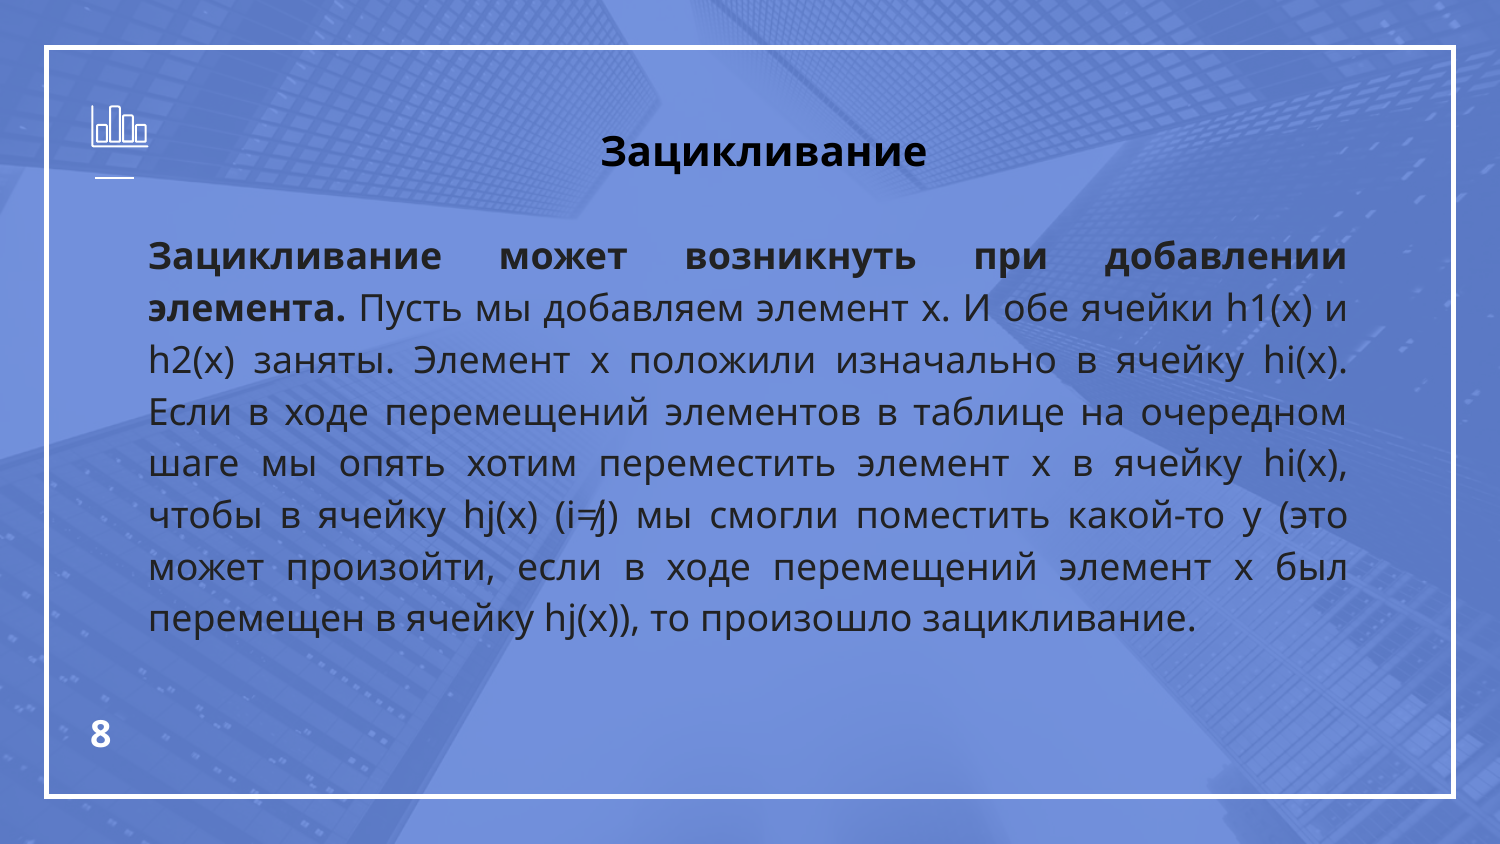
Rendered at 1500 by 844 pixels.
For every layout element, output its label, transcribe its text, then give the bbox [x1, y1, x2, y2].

slide_number ‹#› [75, 687, 165, 777]
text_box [92, 105, 148, 147]
text_box Зацикливание [512, 99, 1005, 178]
text_box Зацикливание может возникнуть при добавлении элемента. Пусть мы добавляем элемент x. И обе ячейки h1(x) и h2(x) заняты. Элемент x положили изначально в ячейку hi(x). Если в ходе перемещений элементов в таблице на очередном шаге мы опять хотим переместить элемент x в ячейку hi(x), чтобы в ячейку hj(x) (i≠j) мы смогли поместить какой-то y (это может произойти, если в ходе перемещений элемент x был перемещен в ячейку hj(x)), то произошло зацикливание. [132, 210, 1364, 704]
